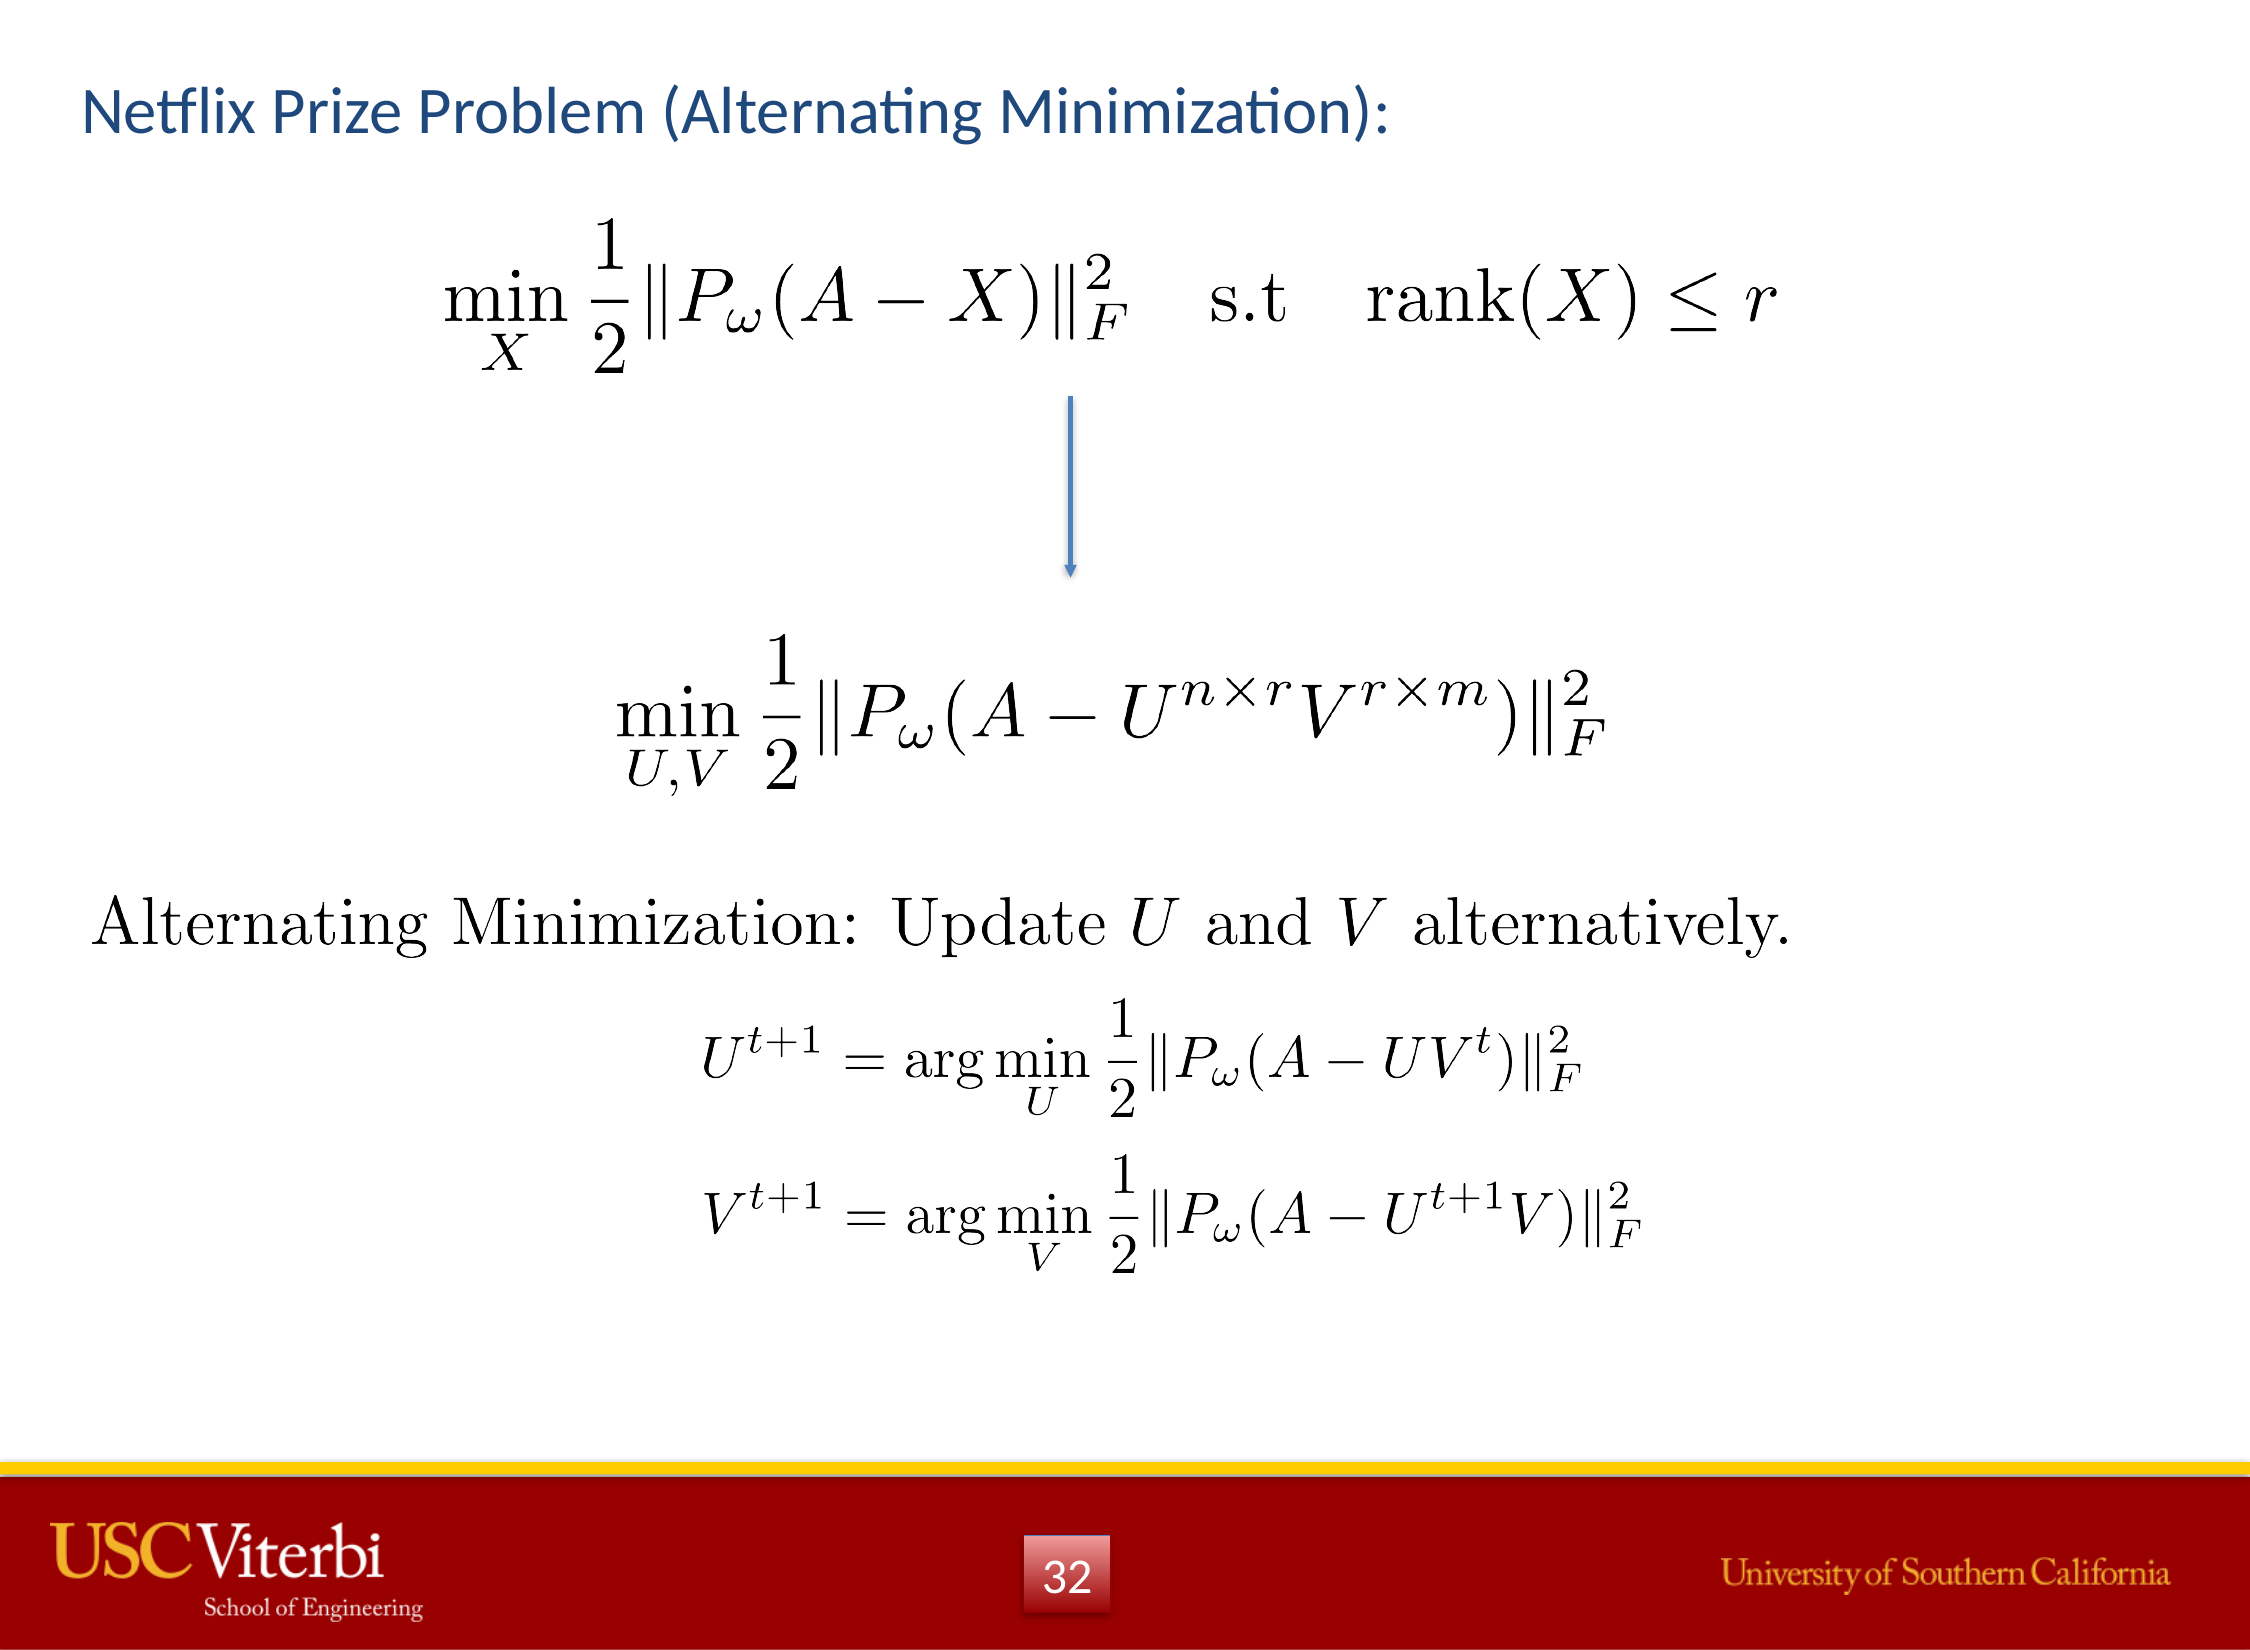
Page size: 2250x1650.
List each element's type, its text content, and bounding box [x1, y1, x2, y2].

picture [617, 634, 1605, 796]
picture [92, 895, 1787, 958]
text_box 32 [1023, 1534, 1112, 1613]
picture [1721, 1557, 2171, 1595]
picture [50, 1522, 424, 1622]
text_box Netflix Prize Problem (Alternating Minimization): [66, 59, 1971, 145]
picture [445, 218, 1777, 373]
picture [704, 998, 1581, 1117]
picture [704, 1154, 1641, 1273]
